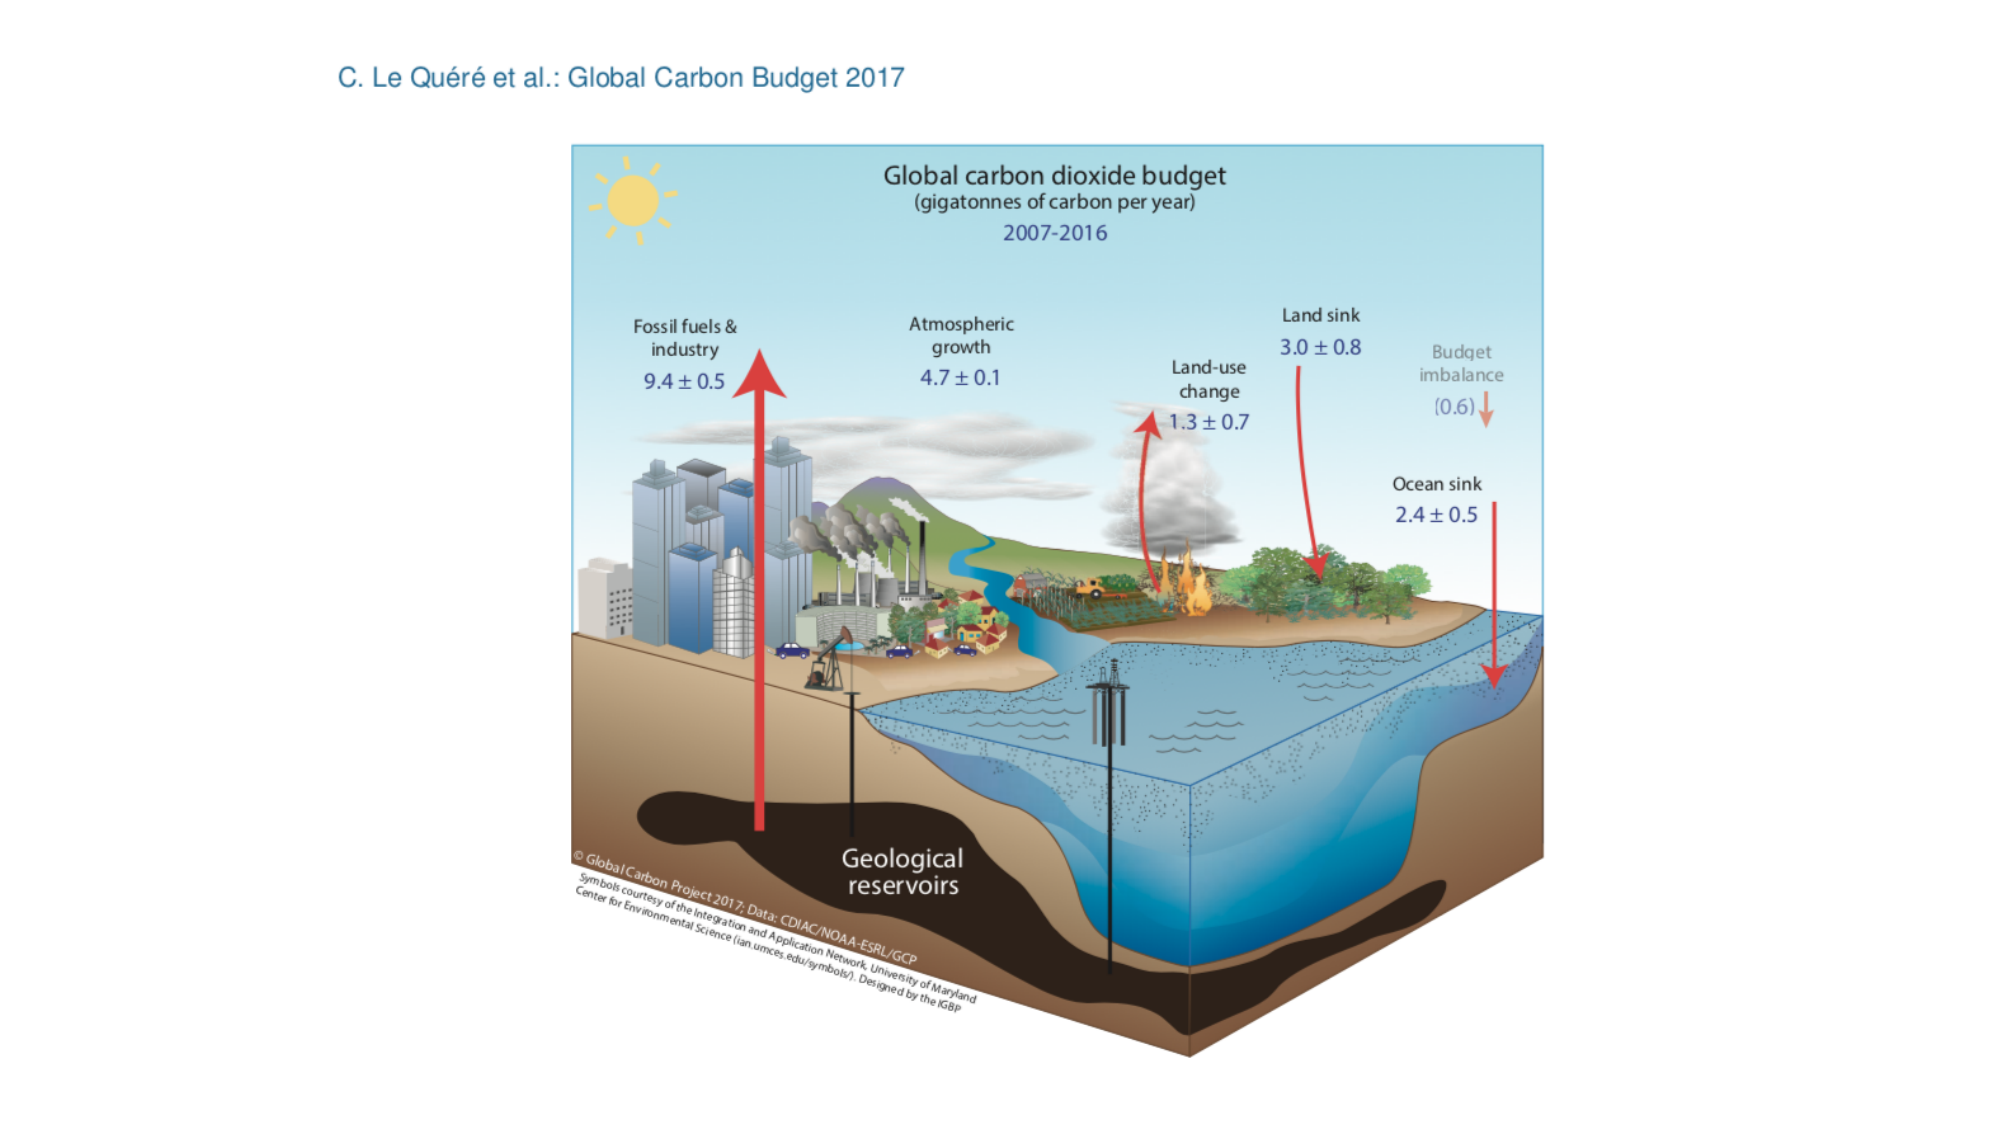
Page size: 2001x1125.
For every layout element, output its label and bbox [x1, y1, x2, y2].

picture [311, 59, 1606, 1077]
